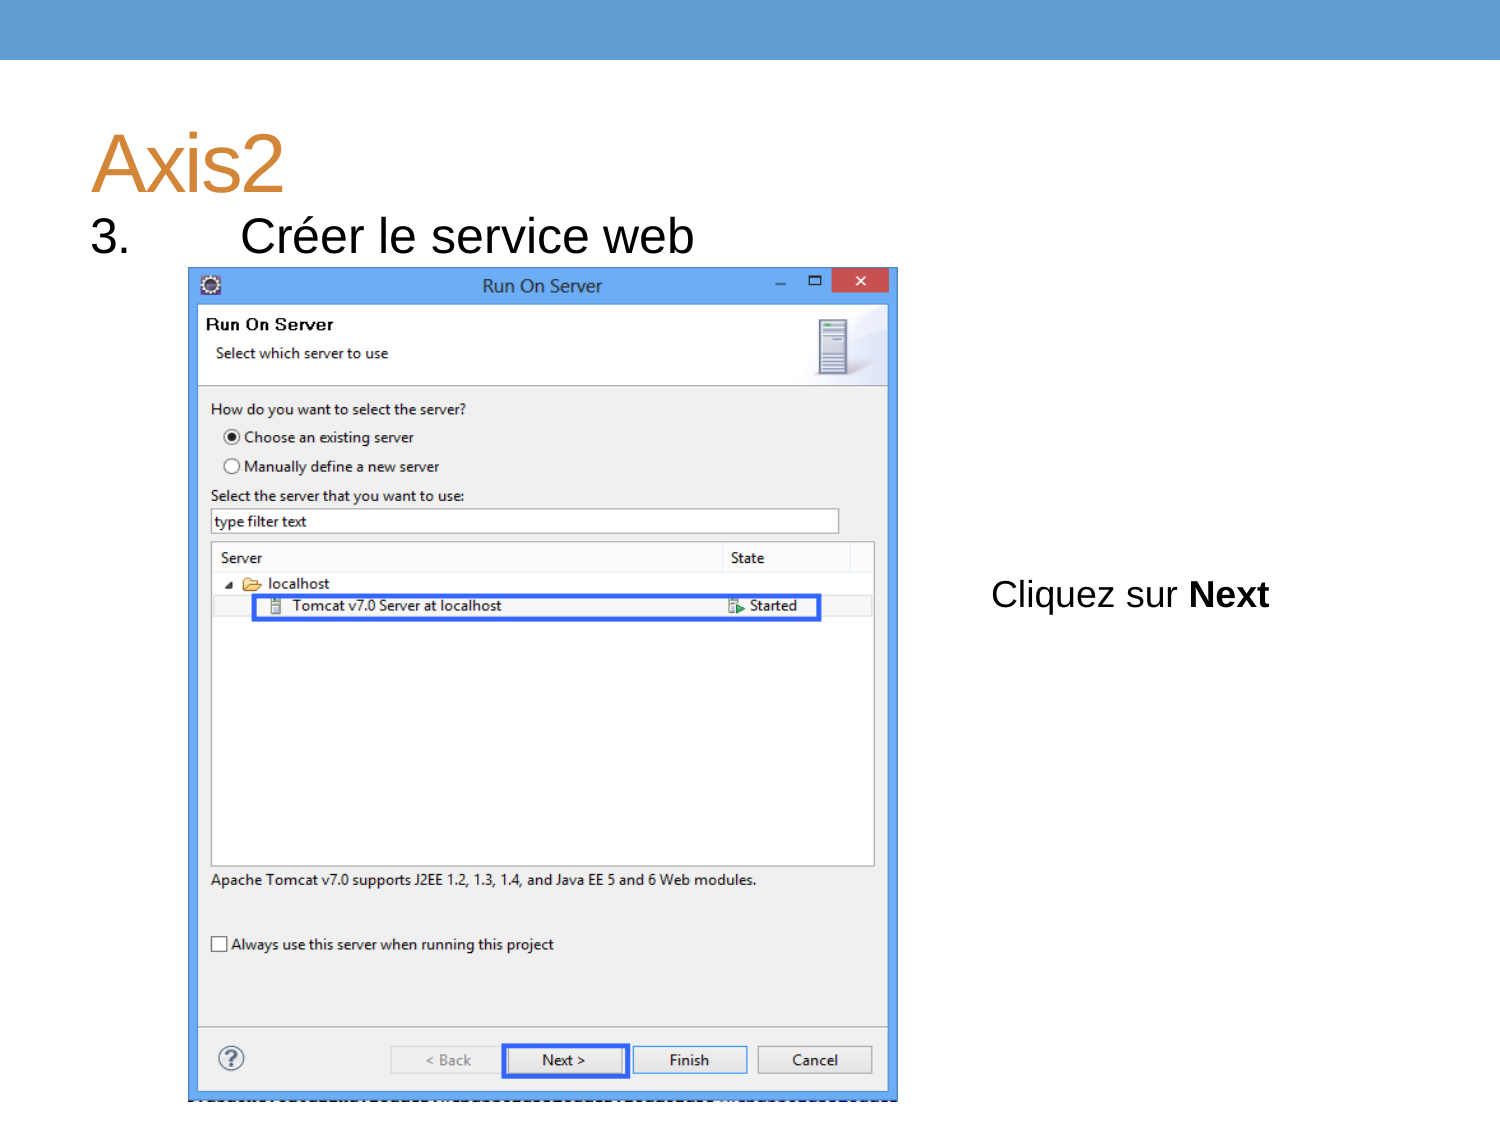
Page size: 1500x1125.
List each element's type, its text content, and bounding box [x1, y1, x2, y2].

text_box Cliquez sur Next [976, 562, 1285, 623]
title Axis2 [76, 78, 1427, 241]
list 3. Créer le service web [75, 196, 1425, 1005]
picture [188, 266, 898, 1102]
